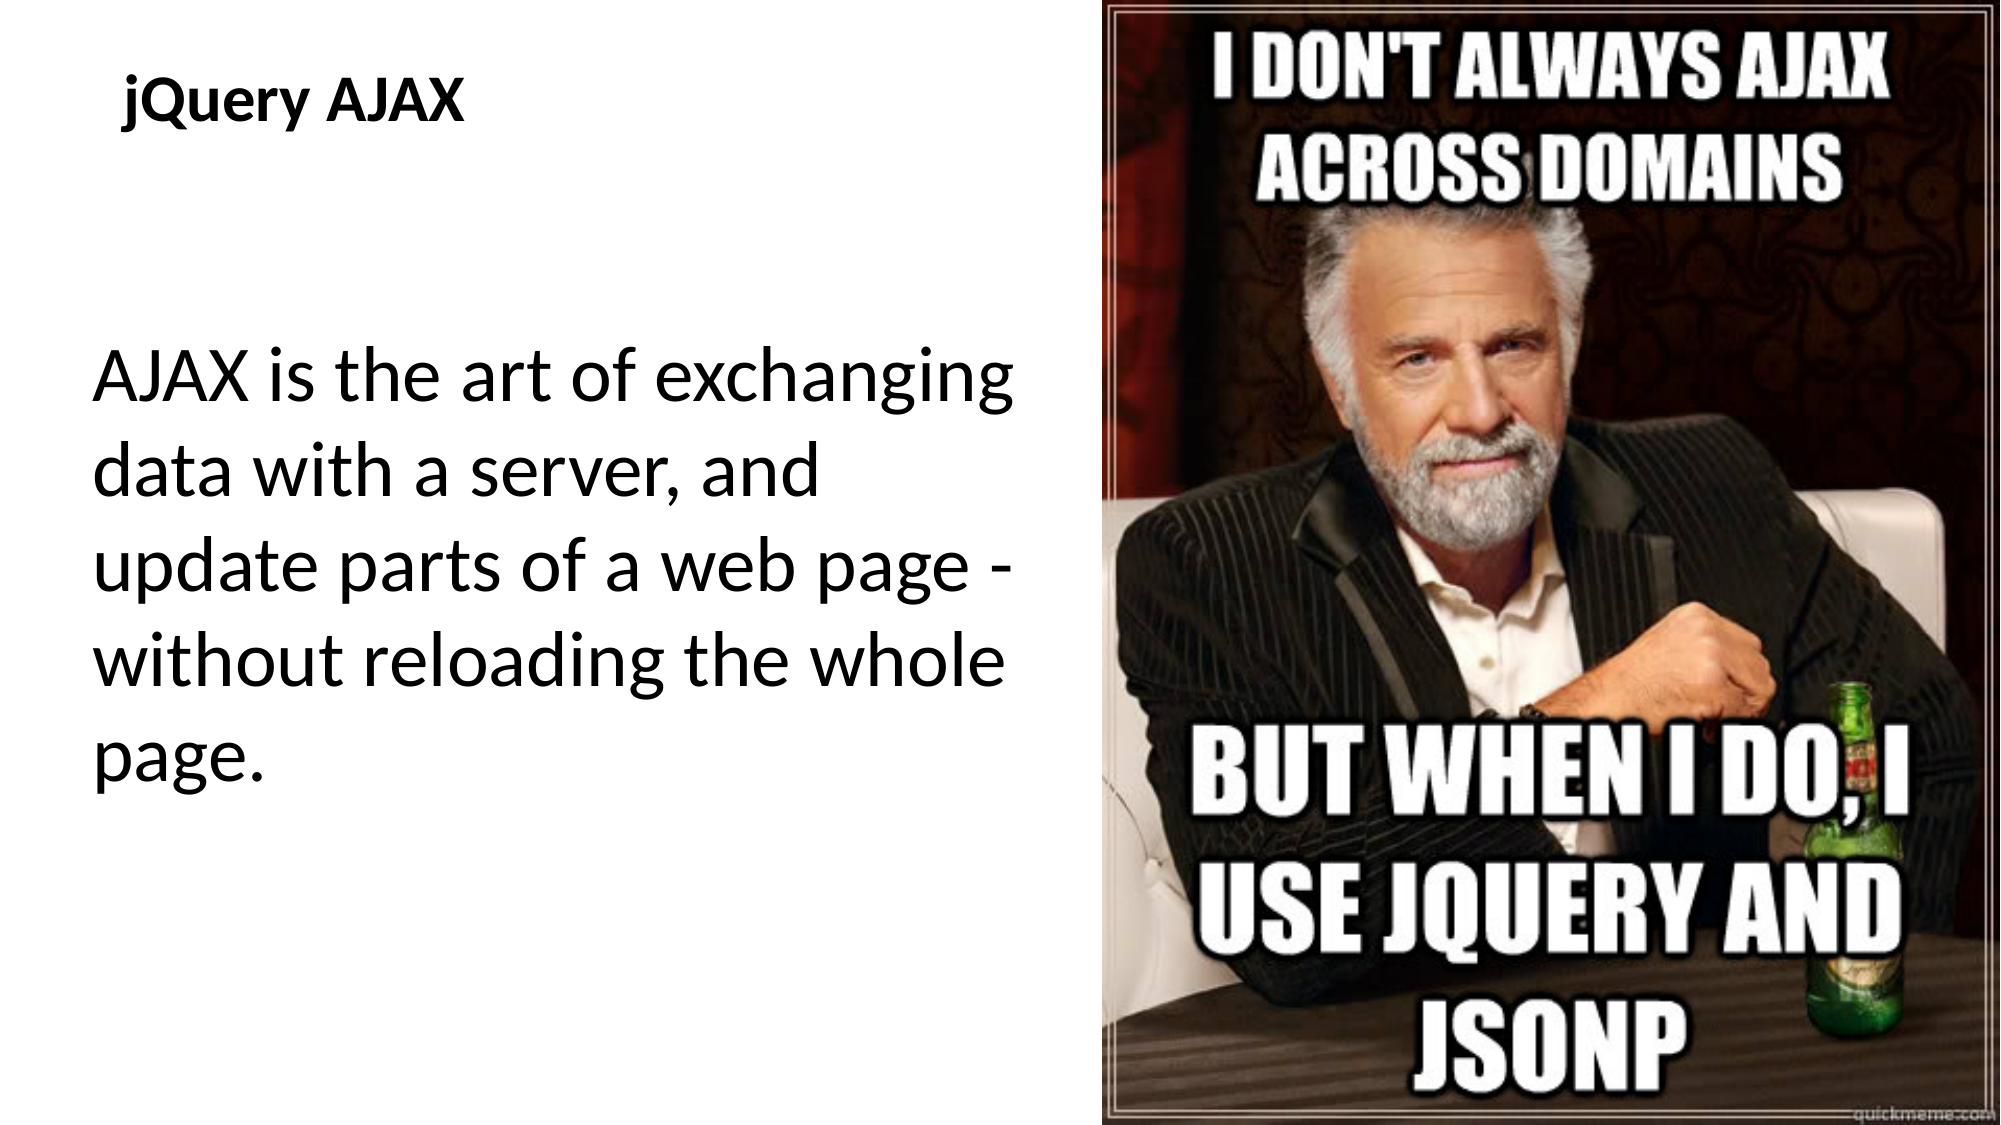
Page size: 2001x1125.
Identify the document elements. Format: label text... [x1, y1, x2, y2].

text_box AJAX is the art of exchanging data with a server, and update parts of a web page - without reloading the whole page. [77, 315, 1048, 805]
picture [1102, 0, 2000, 1125]
text_box jQuery AJAX [109, 46, 1102, 142]
